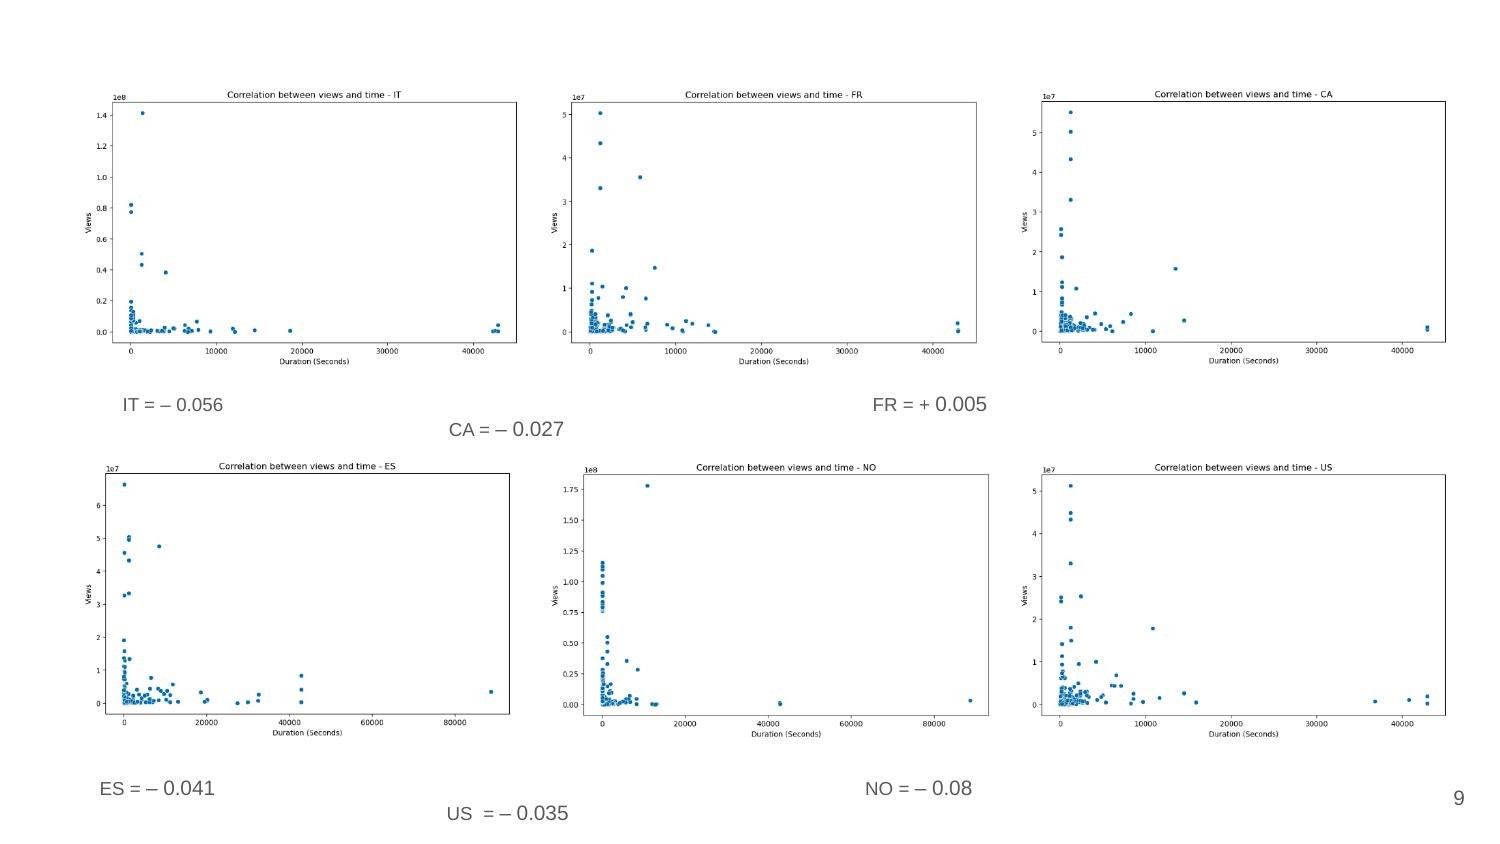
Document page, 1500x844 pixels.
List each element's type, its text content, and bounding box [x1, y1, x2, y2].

slide_number ‹#› [1389, 764, 1480, 830]
text_box IT = – 0.056 FR = + 0.005 CA = – 0.027 [107, 375, 1449, 425]
picture [550, 83, 992, 368]
picture [1017, 83, 1458, 368]
picture [84, 83, 525, 368]
text_box ES = – 0.041 NO = – 0.08 US = – 0.035 [84, 759, 1426, 810]
picture [1017, 458, 1458, 742]
picture [550, 458, 992, 742]
picture [84, 458, 525, 742]
